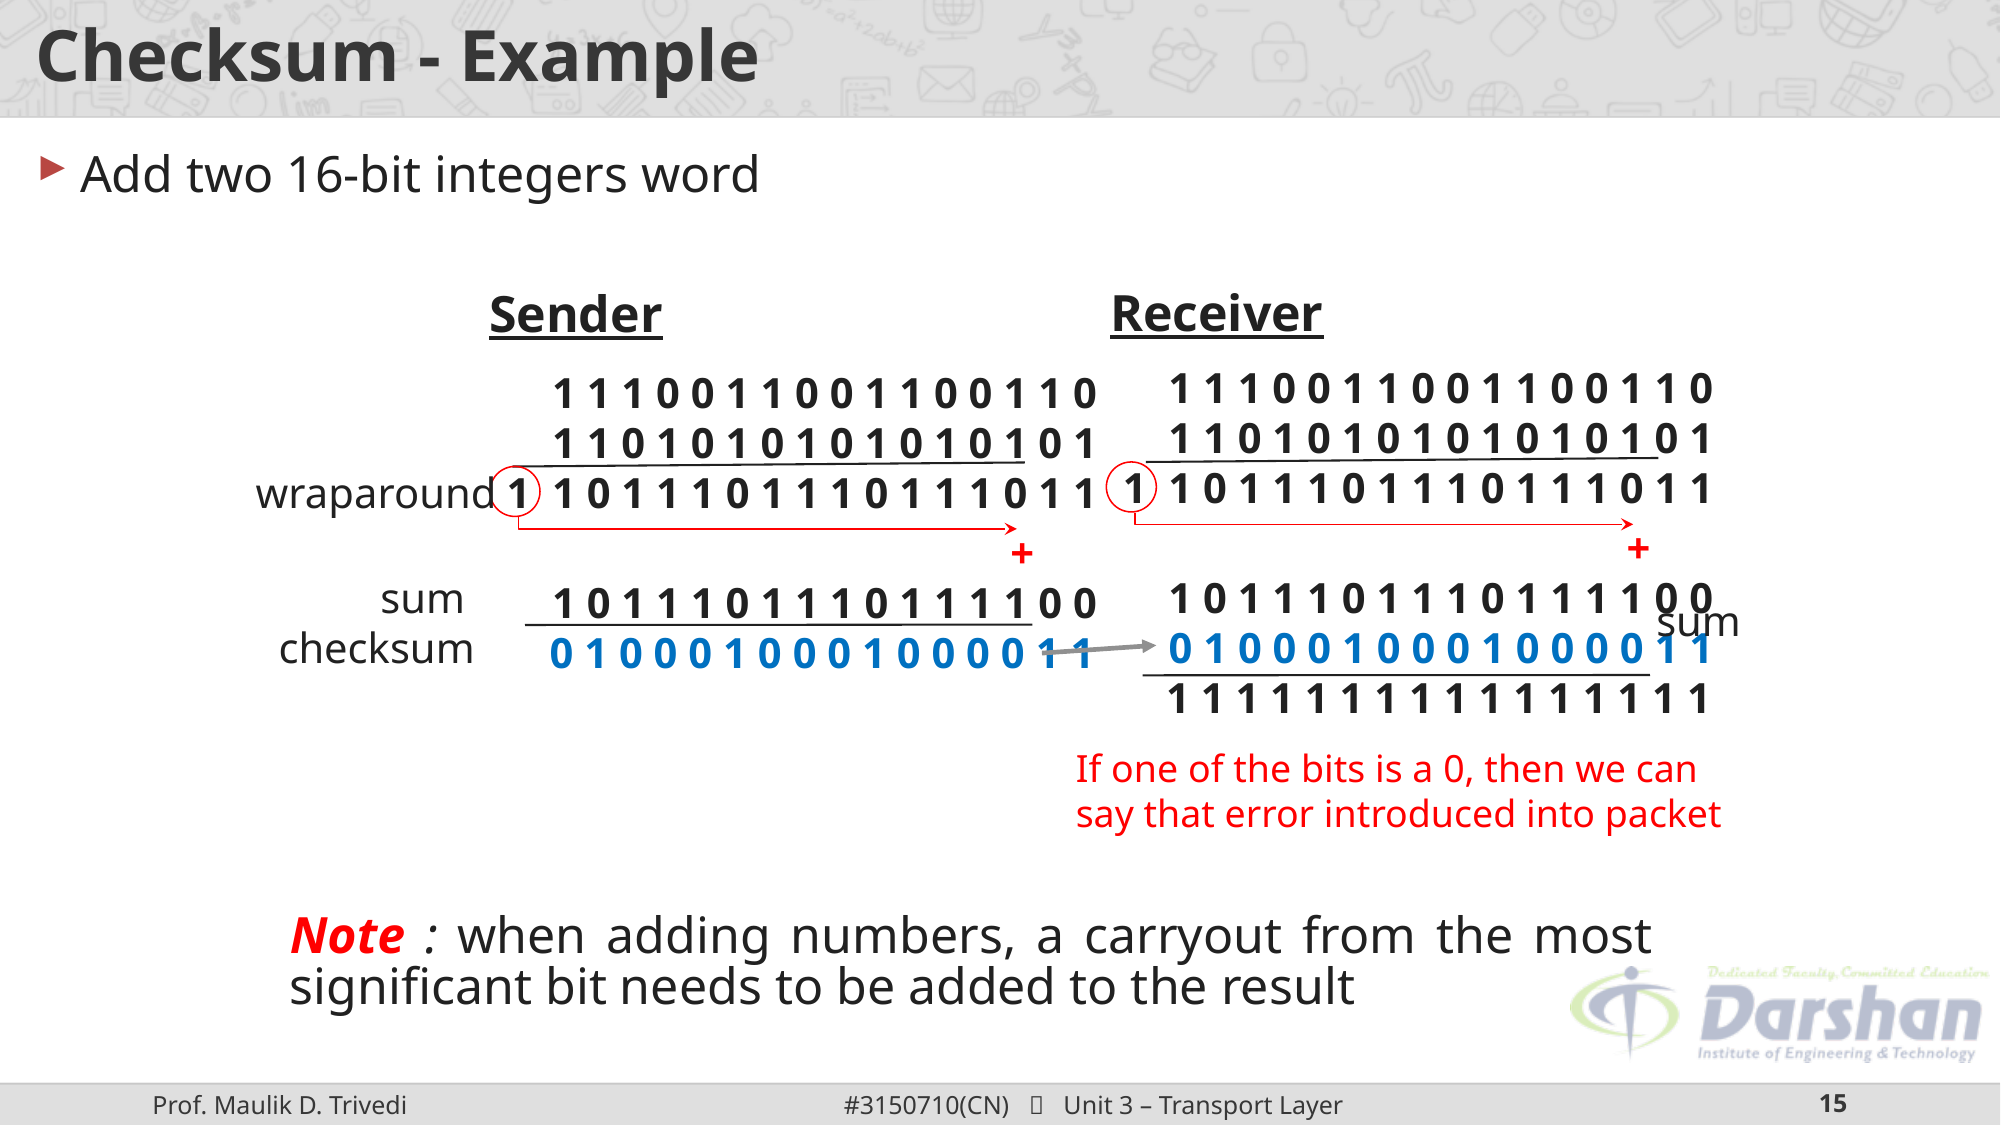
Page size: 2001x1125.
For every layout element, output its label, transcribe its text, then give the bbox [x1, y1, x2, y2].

text_box [518, 517, 1017, 536]
text_box sum [1641, 587, 1756, 653]
text_box If one of the bits is a 0, then we can say that error introduced into packet [1061, 737, 1737, 843]
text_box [1041, 645, 1157, 654]
text_box send ack0 [1669, 966, 1990, 1063]
text_box checksum [263, 614, 490, 680]
text_box sum [365, 564, 480, 614]
title Checksum - Example [0, 0, 2000, 117]
text_box [512, 466, 541, 517]
text_box 1 1 1 1 0 0 1 1 0 0 1 1 0 0 1 1 0 1 1 1 0 1 0 1 0 1 0 1 0 1 0 1 0 1 1 1 0 1 1 1 0 1 1 1 0 1 1 1 0 1 1 + 1 1 0 1 1 1 0 1 1 1 0 1 1 1 1 0 0 1 0 1 0 0 0 1 0 0 0 1 0 0 0 0 1 1 1 1 1 1 1 1 1 1 1 1 1 1 1 1 1 1 [1108, 354, 1817, 790]
text_box Sender [474, 274, 678, 350]
list Add two 16-bit integers word [21, 141, 1979, 1059]
text_box Note : when adding numbers, a carryout from the most significant bit needs to be added to the result [274, 835, 1669, 1083]
text_box Receiver [1095, 274, 1339, 349]
text_box [1134, 512, 1634, 531]
text_box wraparound [240, 459, 512, 525]
text_box [1106, 461, 1157, 512]
text_box 1 1 1 1 0 0 1 1 0 0 1 1 0 0 1 1 0 1 1 1 0 1 0 1 0 1 0 1 0 1 0 1 0 1 1 1 0 1 1 1 0 1 1 1 0 1 1 1 0 1 1 + 1 1 0 1 1 1 0 1 1 1 0 1 1 1 1 0 0 0 1 0 0 0 1 0 0 0 1 0 0 0 0 1 1 [491, 359, 1108, 685]
